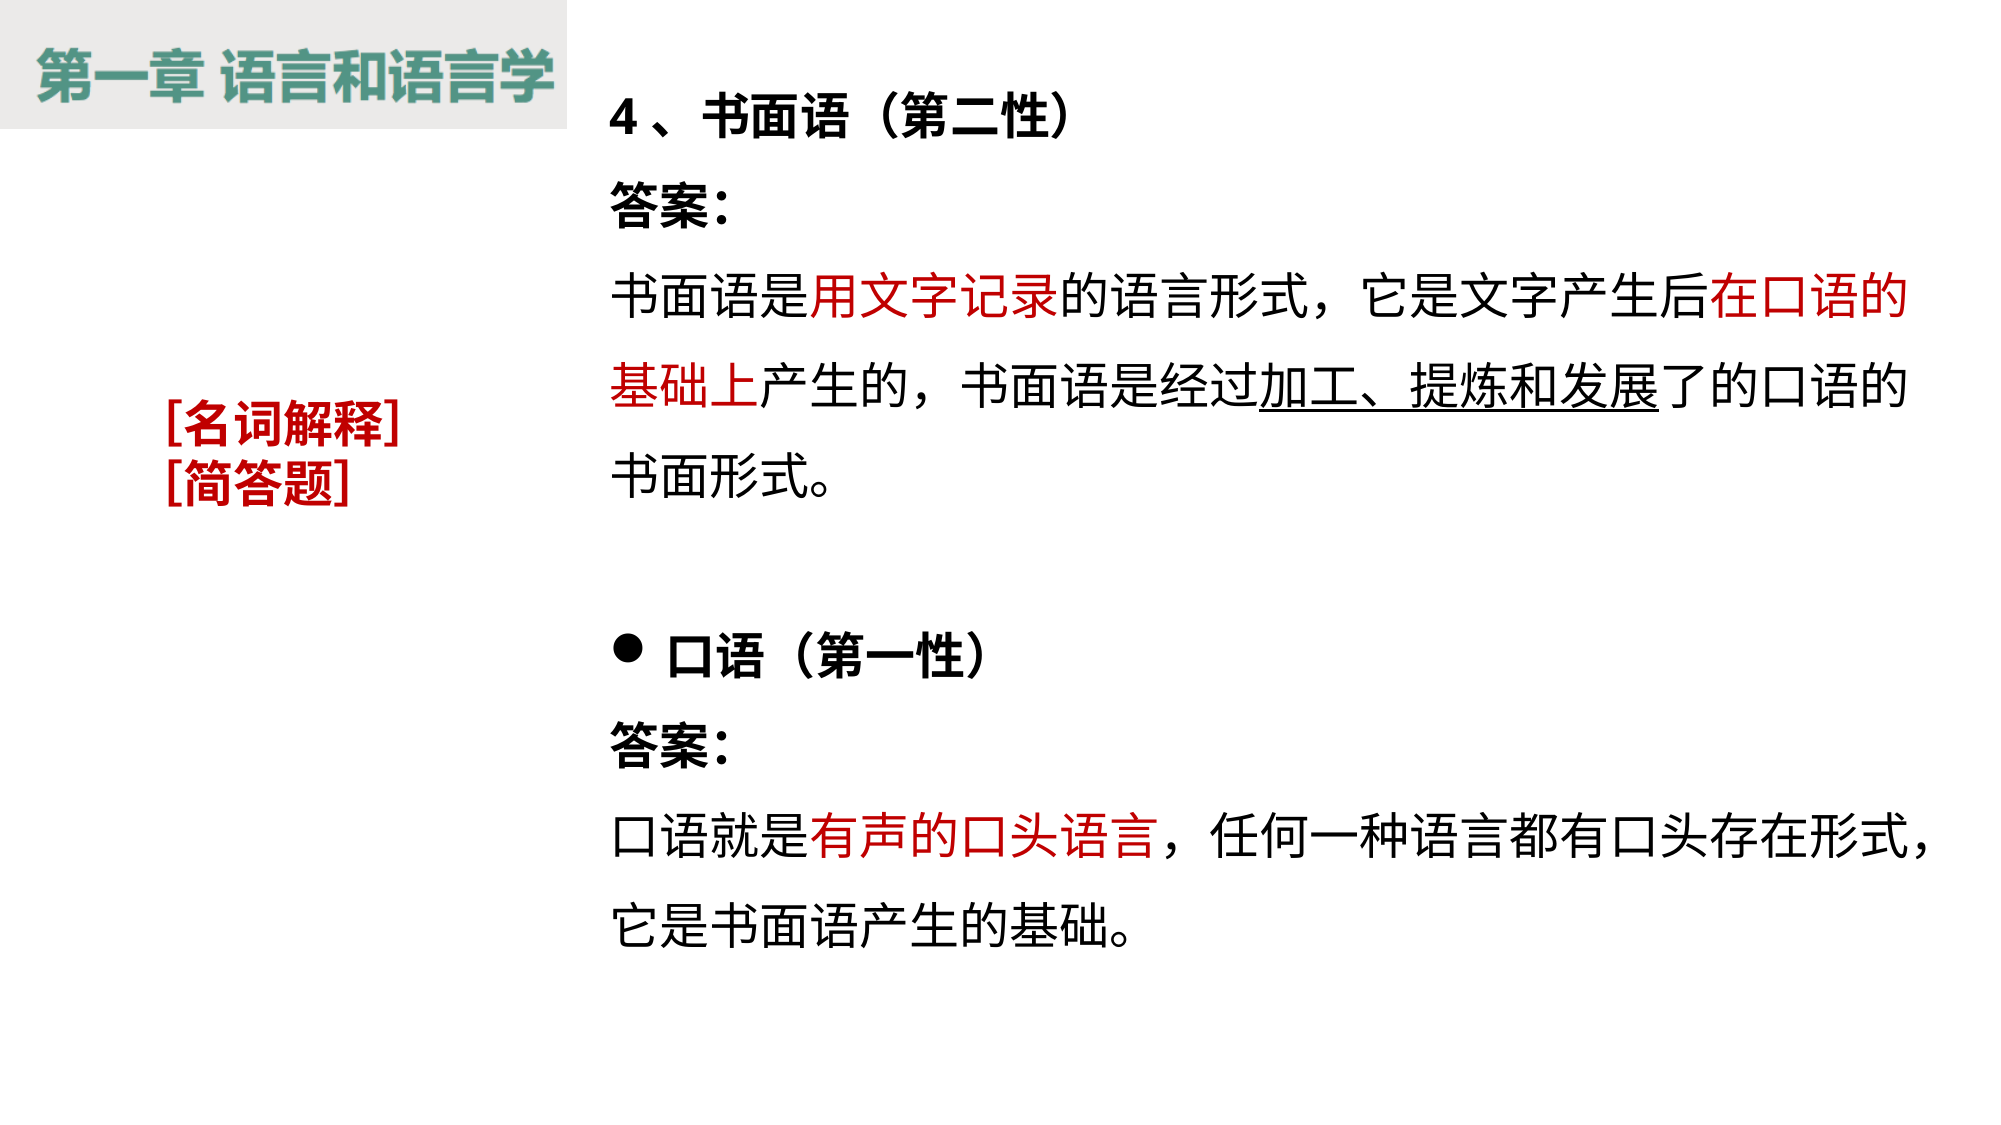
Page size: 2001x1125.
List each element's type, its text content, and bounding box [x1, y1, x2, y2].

text_box ［名词解释］ ［简答题］ [118, 385, 449, 520]
picture [0, 0, 567, 129]
text_box 4、书面语（第二性） 答案： 书面语是用文字记录的语言形式，它是文字产生后在口语的基础上产生的，书面语是经过加工、提炼和发展了的口语的书面形式。 口语（第一性） 答案： 口语就是有声的口头语言，任何一种语言都有口头存在形式，它是书面语产生的基础。 [594, 47, 1953, 1053]
